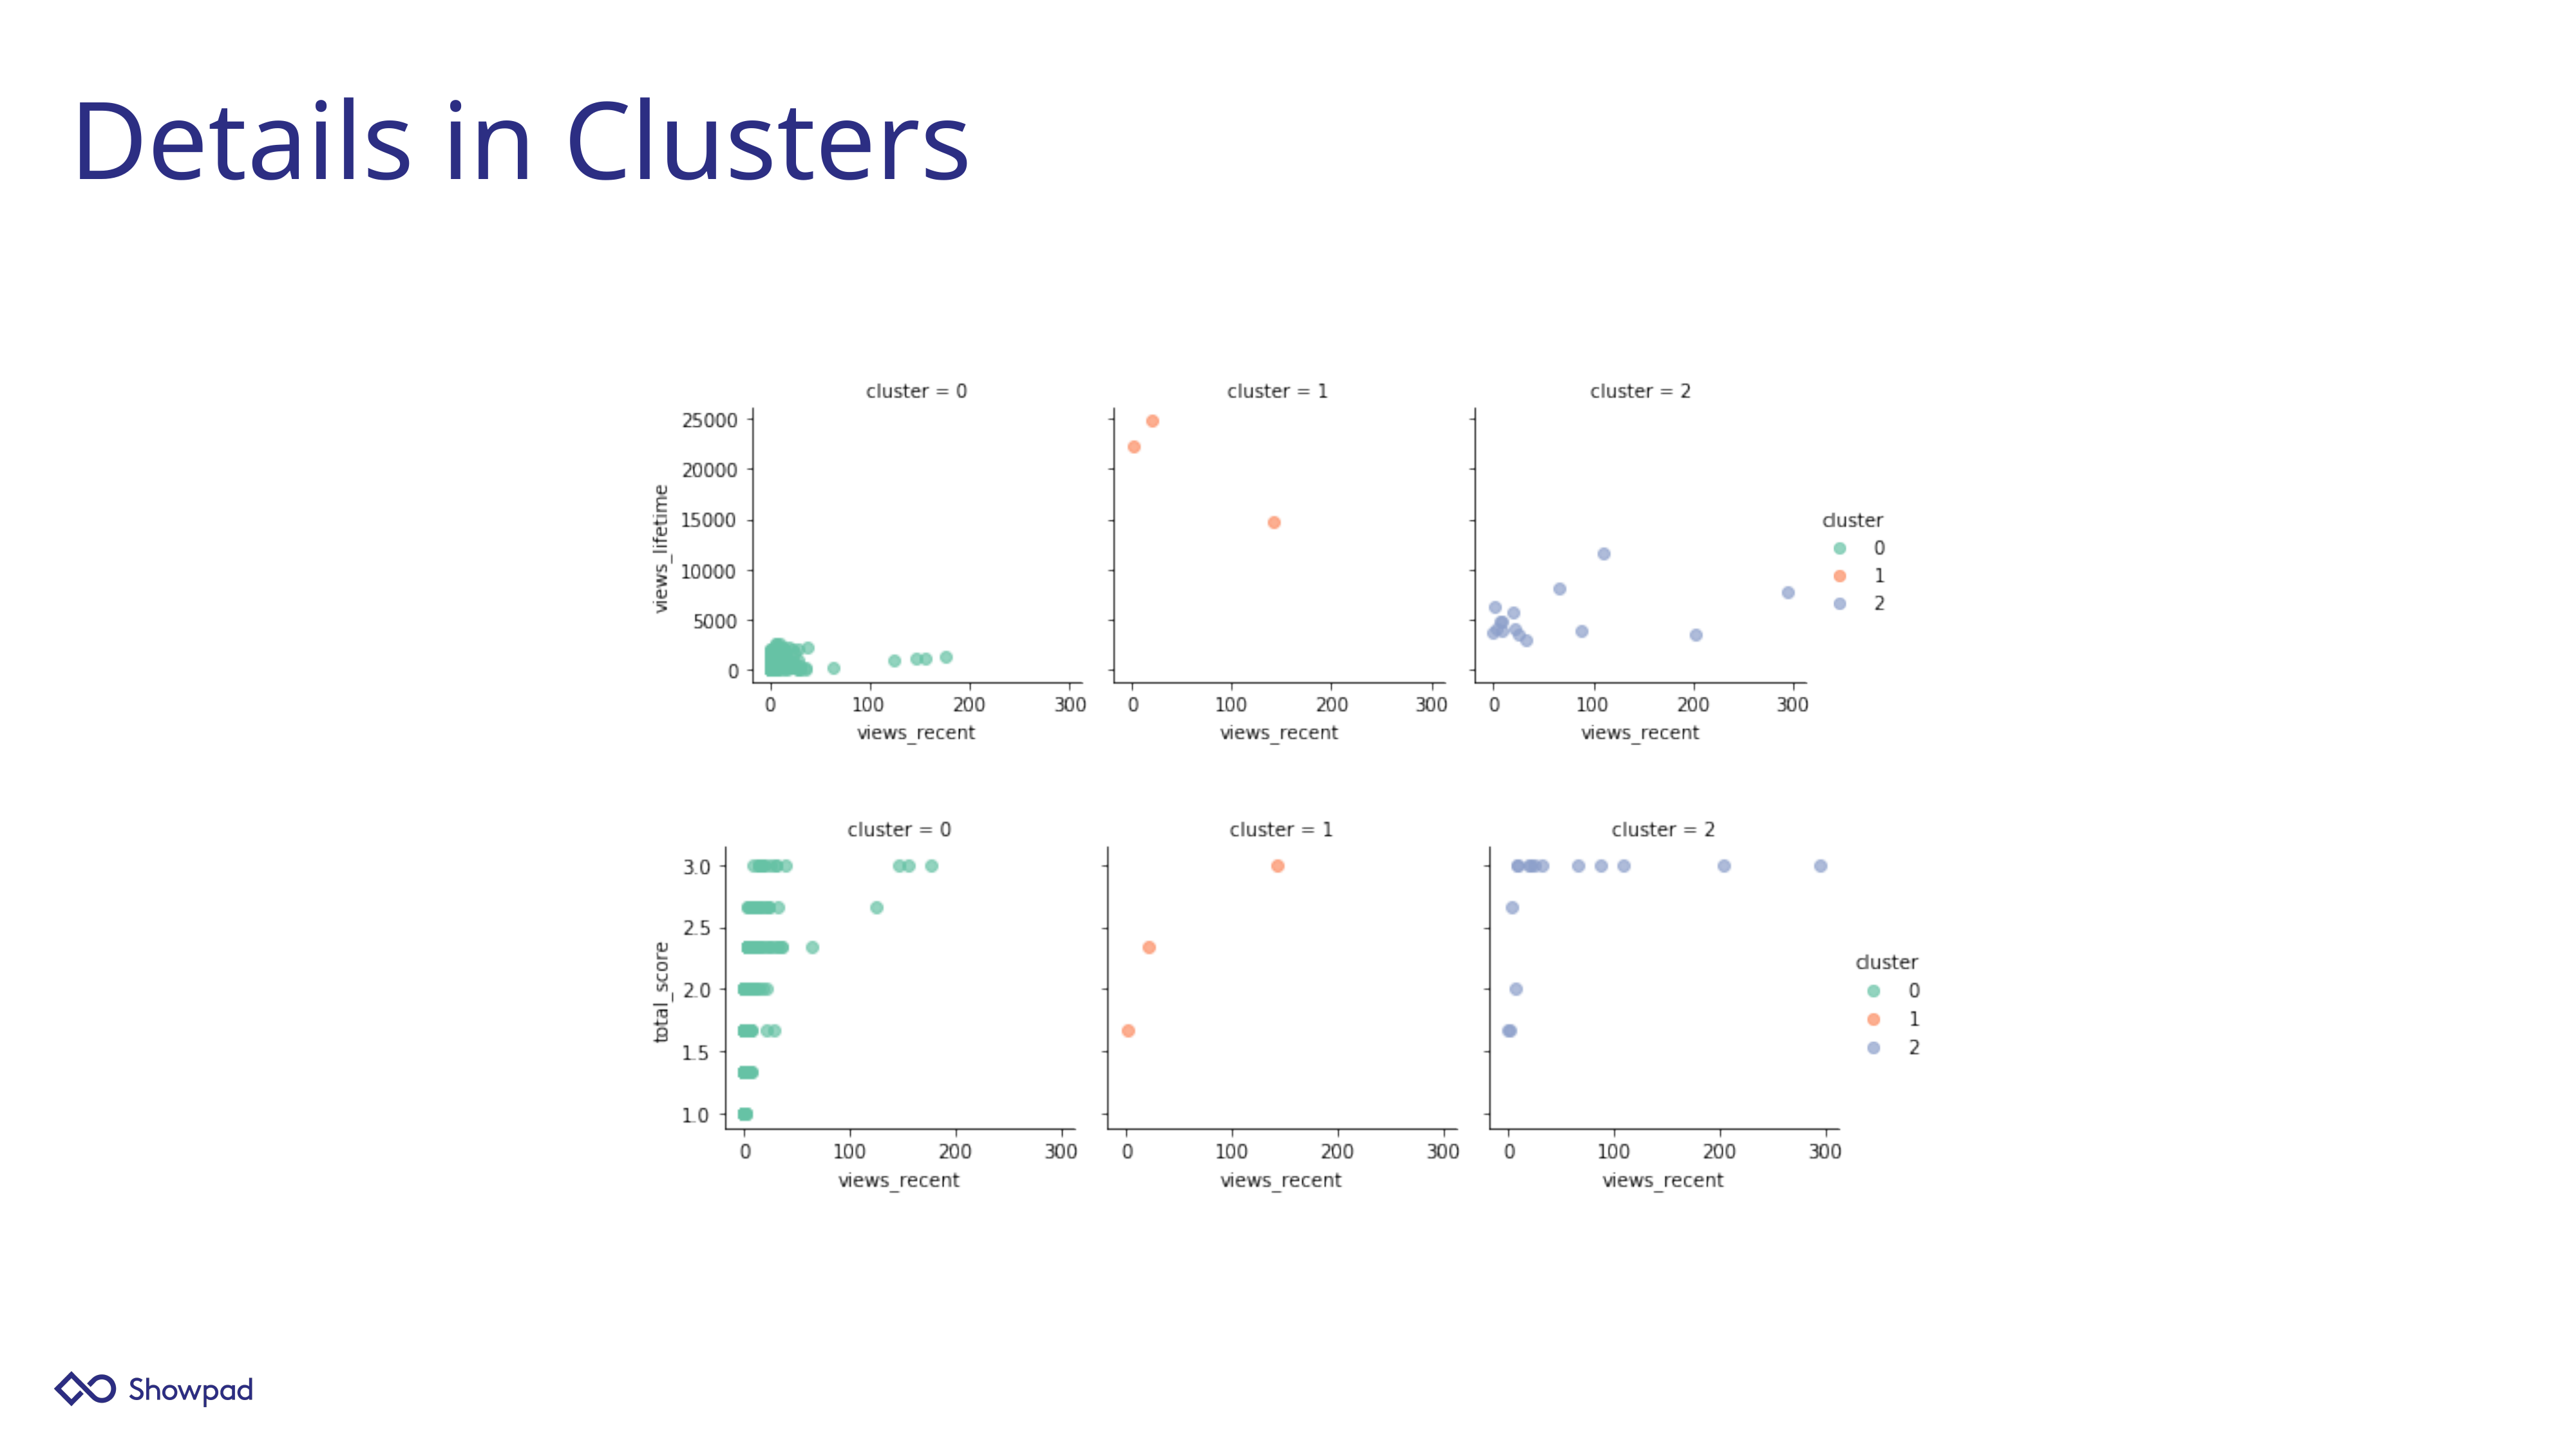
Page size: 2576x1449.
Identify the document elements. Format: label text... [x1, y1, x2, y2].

picture [640, 809, 1936, 1203]
title Details in Clusters [50, 61, 2528, 228]
picture [640, 370, 1900, 755]
picture [50, 1370, 260, 1410]
